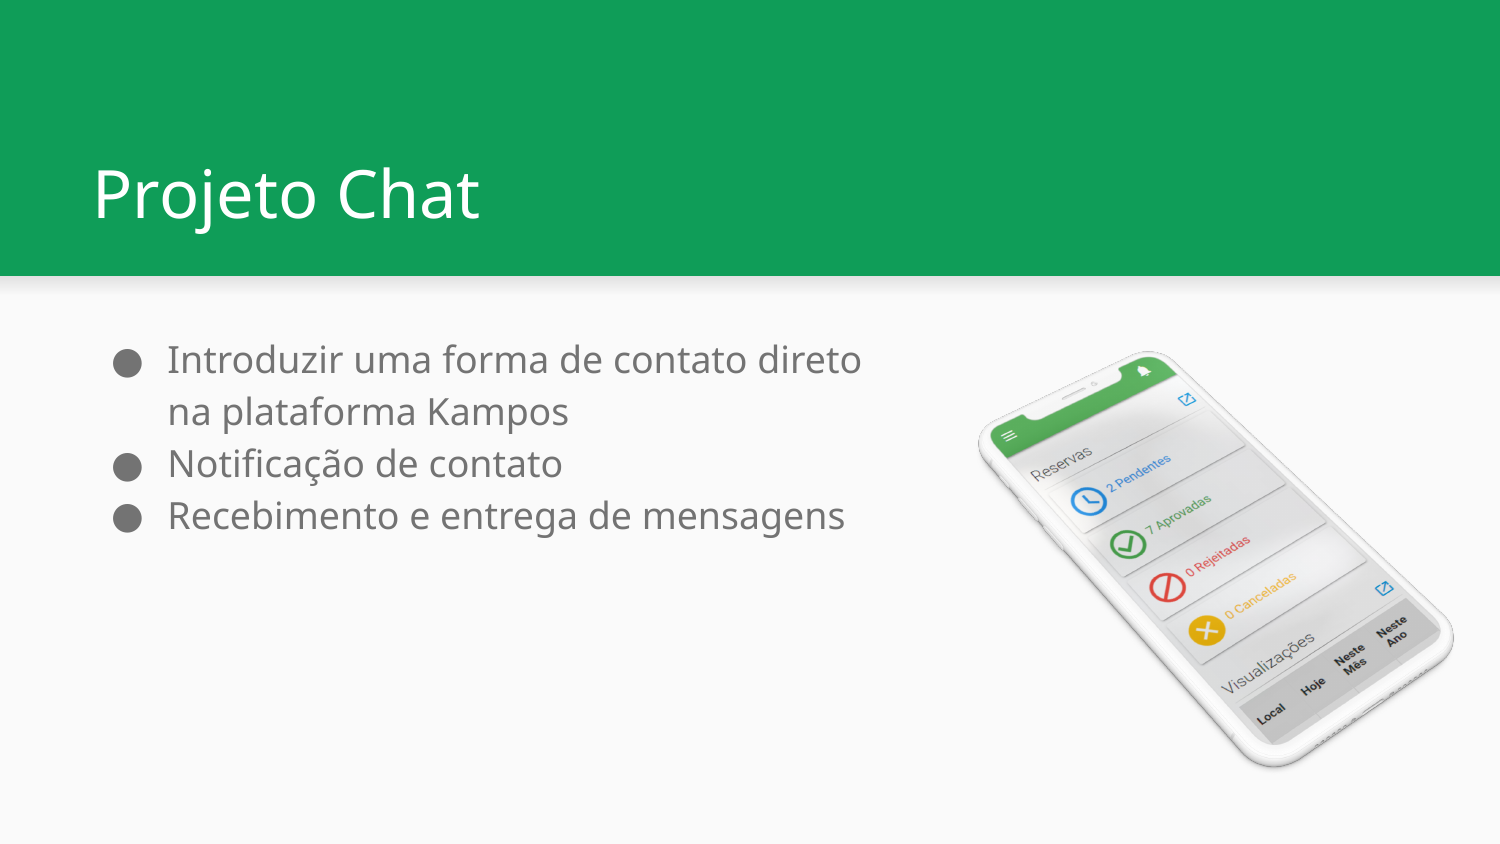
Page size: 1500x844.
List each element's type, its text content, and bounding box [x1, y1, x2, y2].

title Projeto Chat [77, 121, 1427, 248]
picture [875, 274, 1500, 844]
list Introduzir uma forma de contato direto na plataforma Kampos Notificação de contato Recebimento e entrega de mensagens [77, 314, 870, 760]
